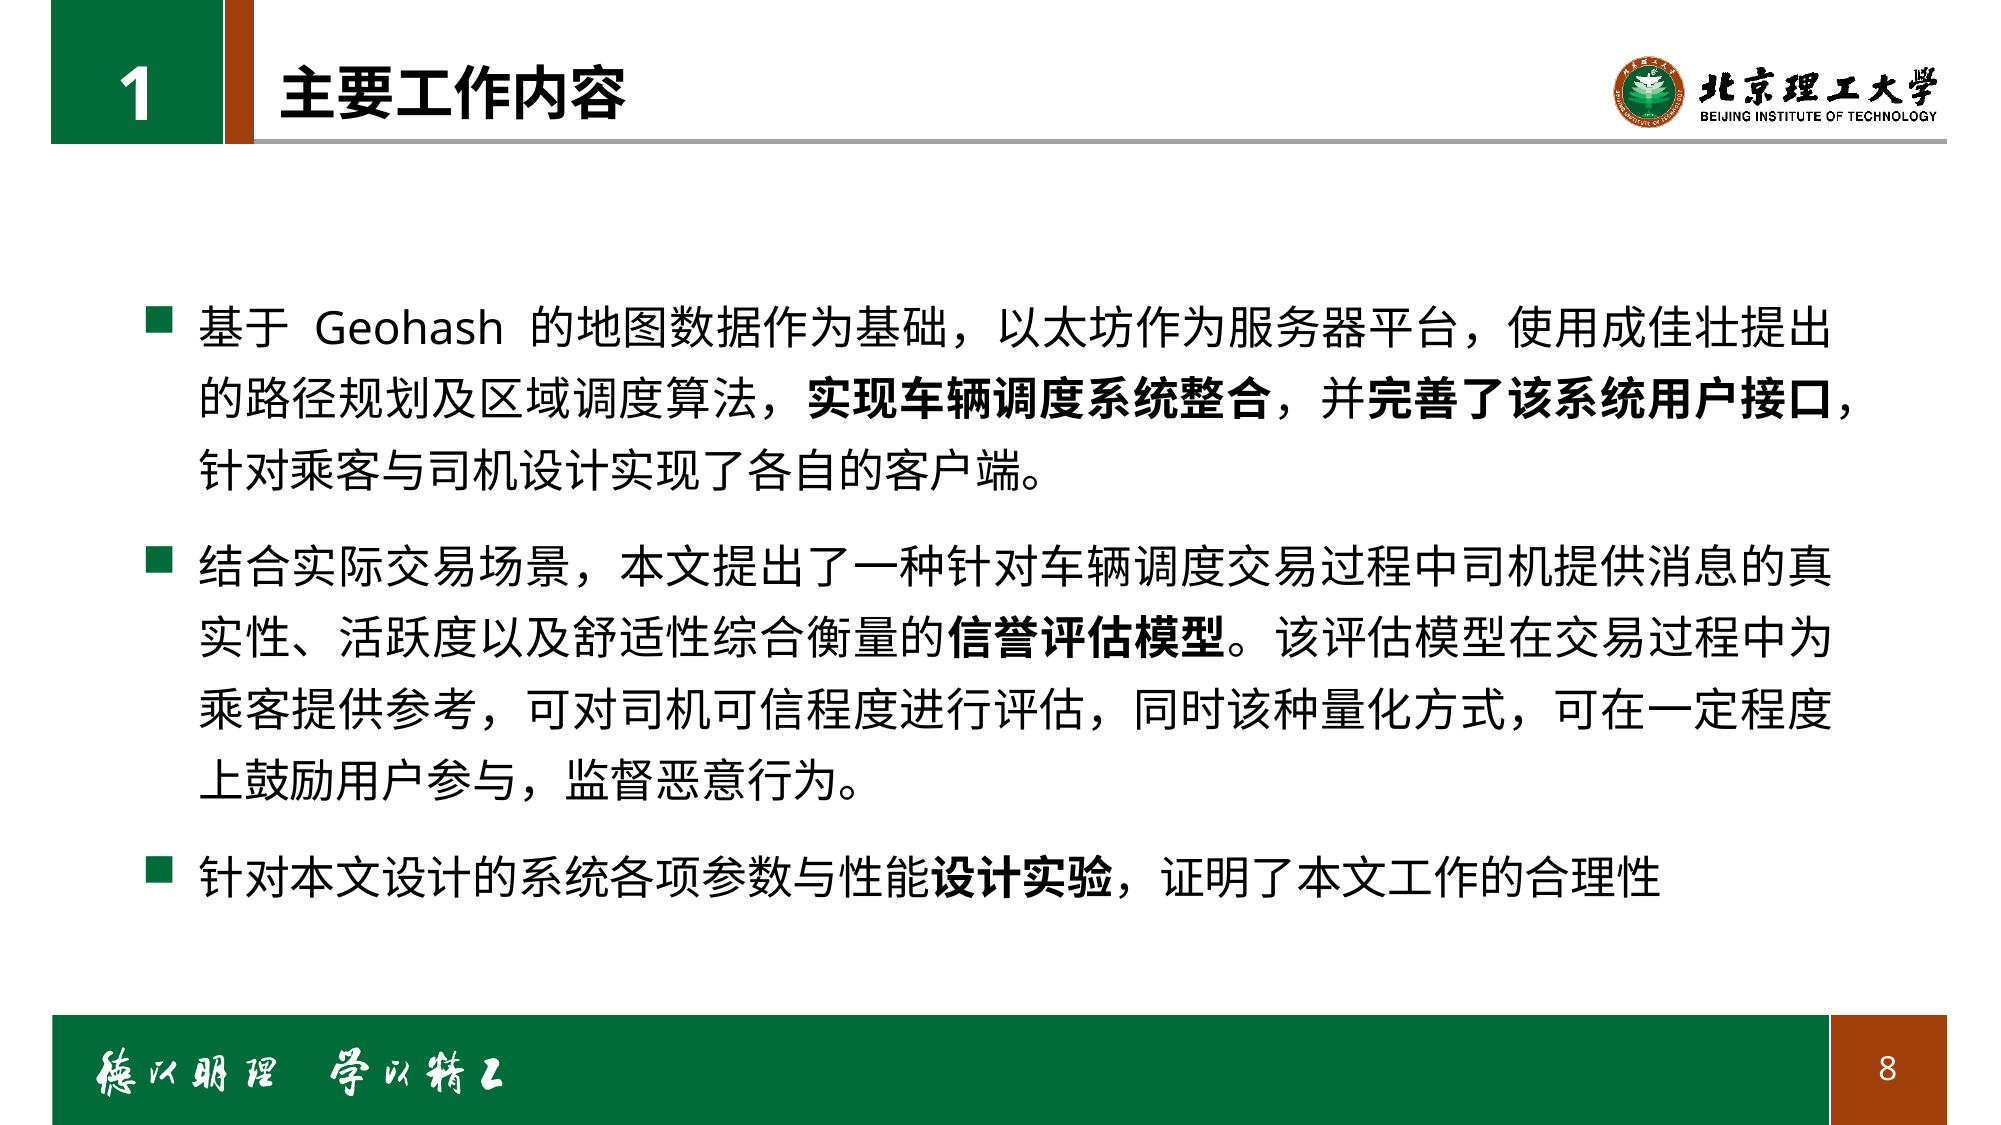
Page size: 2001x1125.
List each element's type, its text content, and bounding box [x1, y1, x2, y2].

picture [1682, 56, 1937, 128]
text_box 1 [58, 38, 218, 144]
title 主要工作内容 [263, 56, 1682, 136]
text_box 基于 Geohash 的地图数据作为基础，以太坊作为服务器平台，使用成佳壮提出的路径规划及区域调度算法，实现车辆调度系统整合，并完善了该系统用户接口，针对乘客与司机设计实现了各自的客户端。 结合实际交易场景，本文提出了一种针对车辆调度交易过程中司机提供消息的真实性、活跃度以及舒适性综合衡量的信誉评估模型。该评估模型在交易过程中为乘客提供参考，可对司机可信程度进行评估，同时该种量化方式，可在一定程度上鼓励用户参与，监督恶意行为。 针对本文设计的系统各项参数与性能设计实验，证明了本文工作的合理性 [127, 274, 1850, 911]
